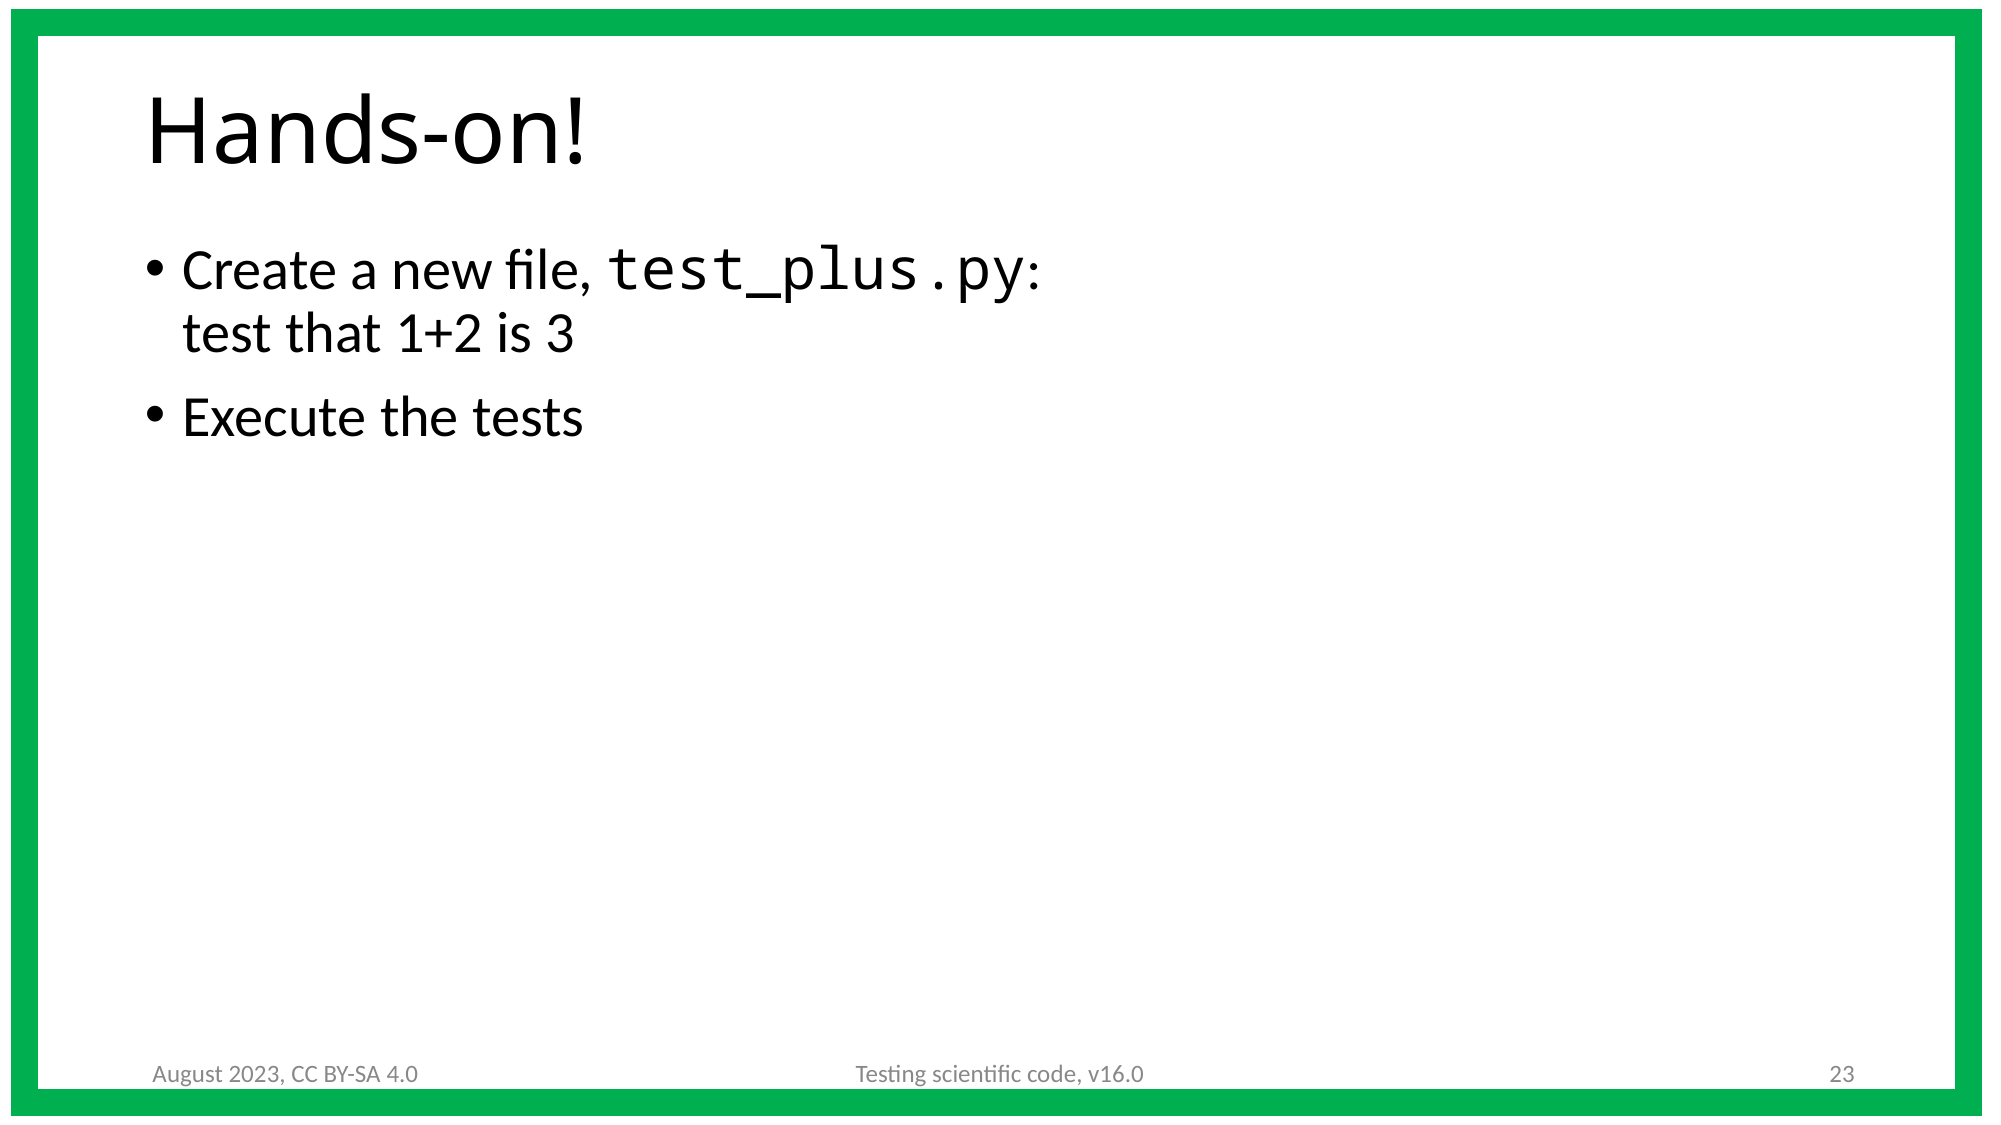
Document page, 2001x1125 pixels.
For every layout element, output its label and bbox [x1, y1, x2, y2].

text_box [24, 22, 1969, 1103]
